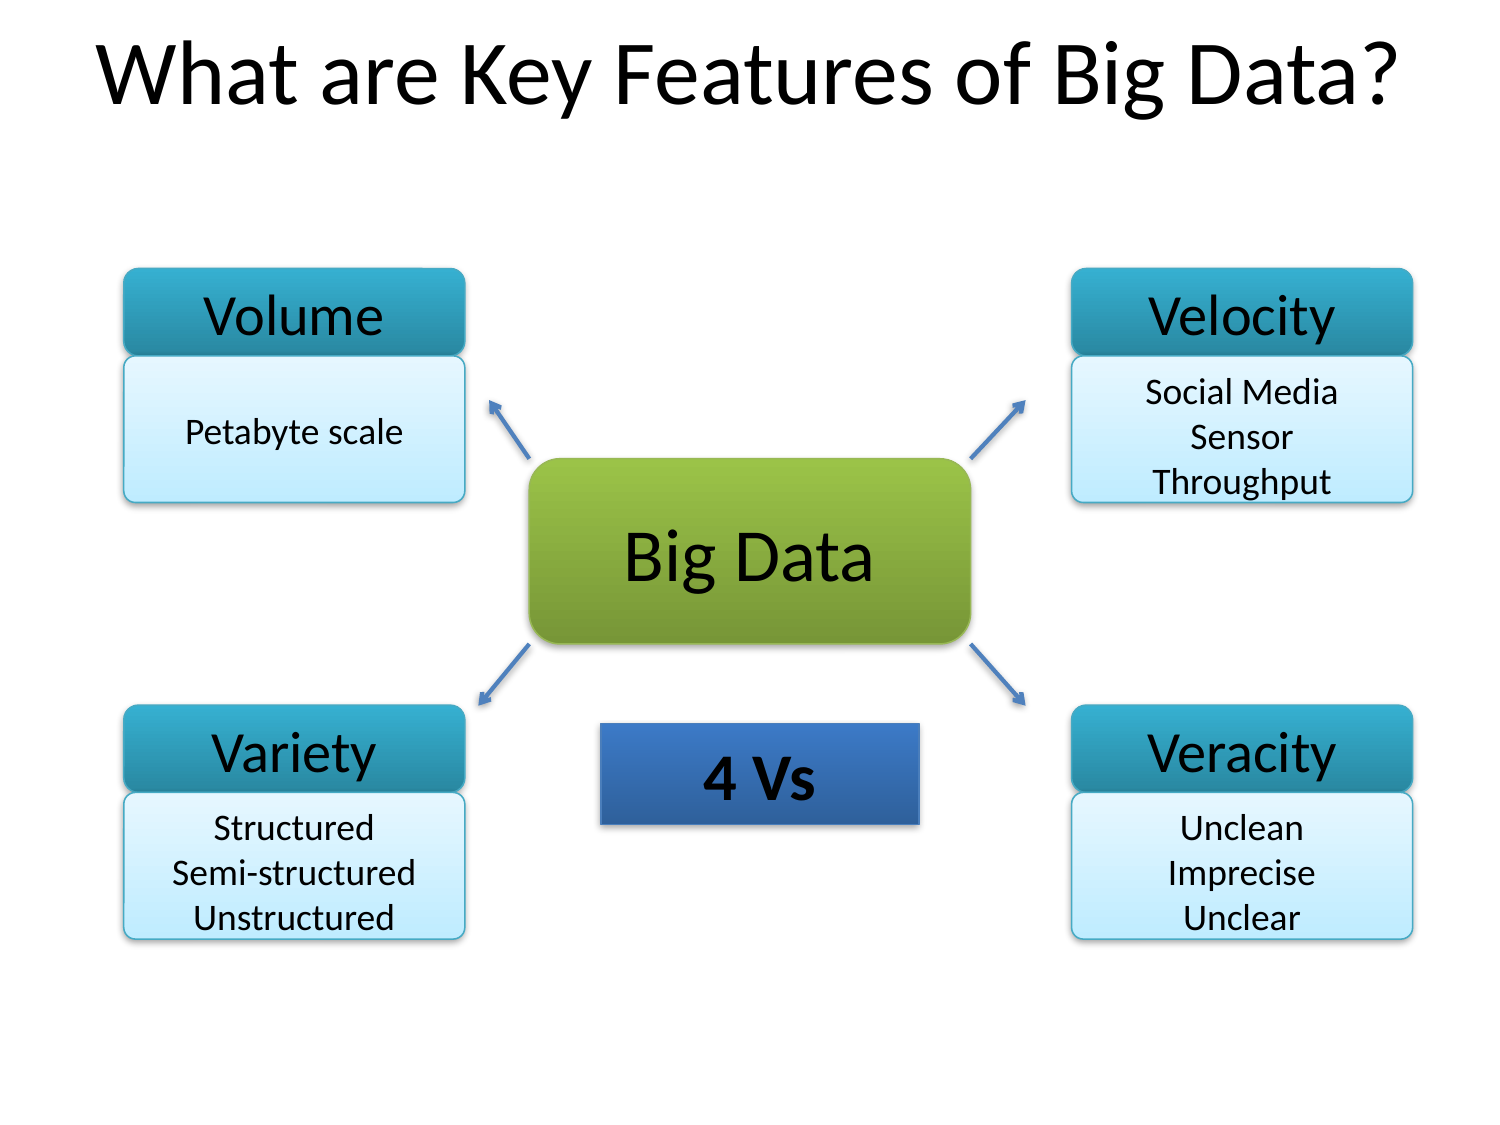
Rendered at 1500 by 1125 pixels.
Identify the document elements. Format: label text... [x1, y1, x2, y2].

text_box Variety [122, 704, 466, 792]
text_box Petabyte scale [122, 355, 466, 504]
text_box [970, 399, 1026, 460]
text_box 4 Vs [600, 723, 920, 825]
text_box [478, 643, 530, 706]
text_box Velocity [1070, 267, 1414, 355]
text_box Unclean Imprecise Unclear [1070, 791, 1414, 940]
text_box Big Data [528, 457, 972, 645]
text_box Structured Semi-structured Unstructured [122, 791, 466, 940]
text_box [488, 399, 530, 460]
text_box Social Media Sensor Throughput [1070, 355, 1414, 504]
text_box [970, 643, 1026, 706]
text_box Veracity [1070, 704, 1414, 791]
title What are Key Features of Big Data? [75, 0, 1425, 136]
text_box Volume [122, 267, 466, 355]
